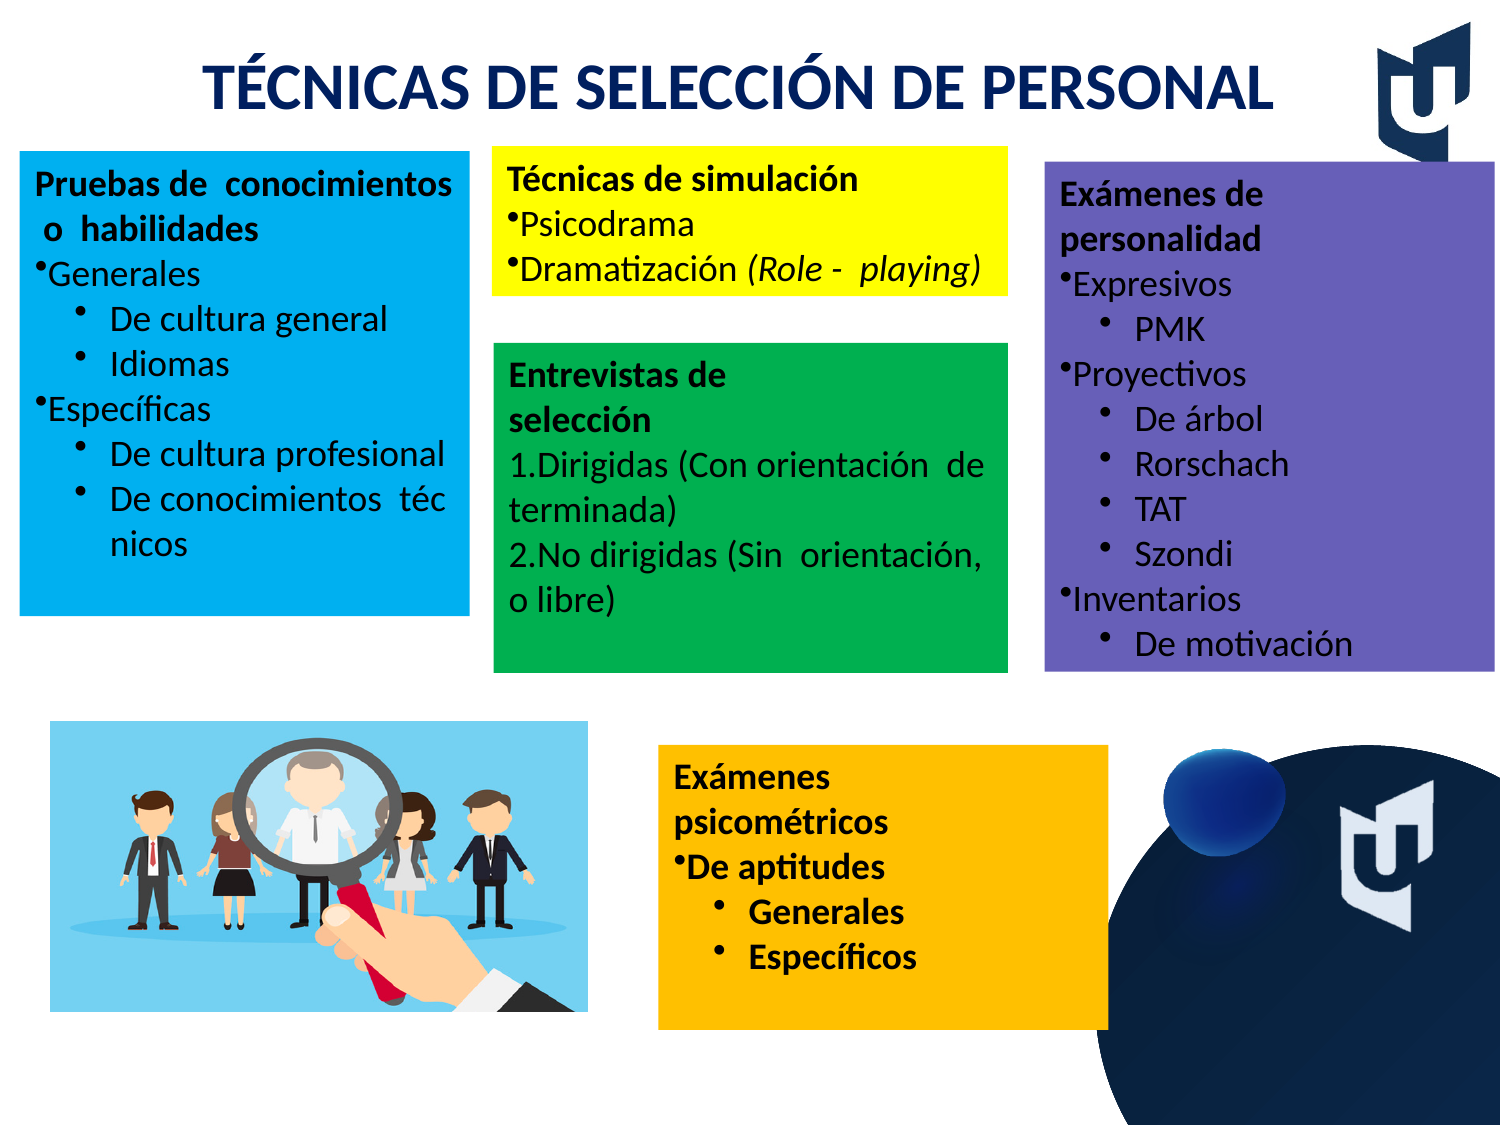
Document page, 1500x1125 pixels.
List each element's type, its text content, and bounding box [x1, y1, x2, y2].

text_box TÉCNICAS DE SELECCIÓN DE PERSONAL [54, 35, 1367, 131]
text_box [1095, 744, 1500, 1125]
picture [1108, 613, 1444, 1003]
text_box Técnicas de​ simulación​ Psicodrama​ Dramatización (Role - playing)​ [491, 146, 1008, 297]
text_box Entrevistas de​ selección​ Dirigidas (Con orientación determinada)​ No dirigidas (Sin orientación, o libre)​ ​ [493, 342, 1008, 673]
picture [1367, 16, 1481, 178]
text_box Exámenes de​ personalidad​ Expresivos​ PMK​ Proyectivos​ De árbol​ Rorschach​ TAT​ Szondi​ Inventarios​ De motivación​ [1044, 161, 1495, 672]
picture [50, 721, 588, 1012]
text_box Pruebas de conocimientos o habilidades​ Generales​ De cultura general​ Idiomas​ Específicas​ De cultura profesional​ De conocimientos técnicos​ ​ [19, 151, 470, 617]
text_box Exámenes​ psicométricos​ De aptitudes​ Generales​ Específicos​ ​ [658, 744, 1109, 1030]
